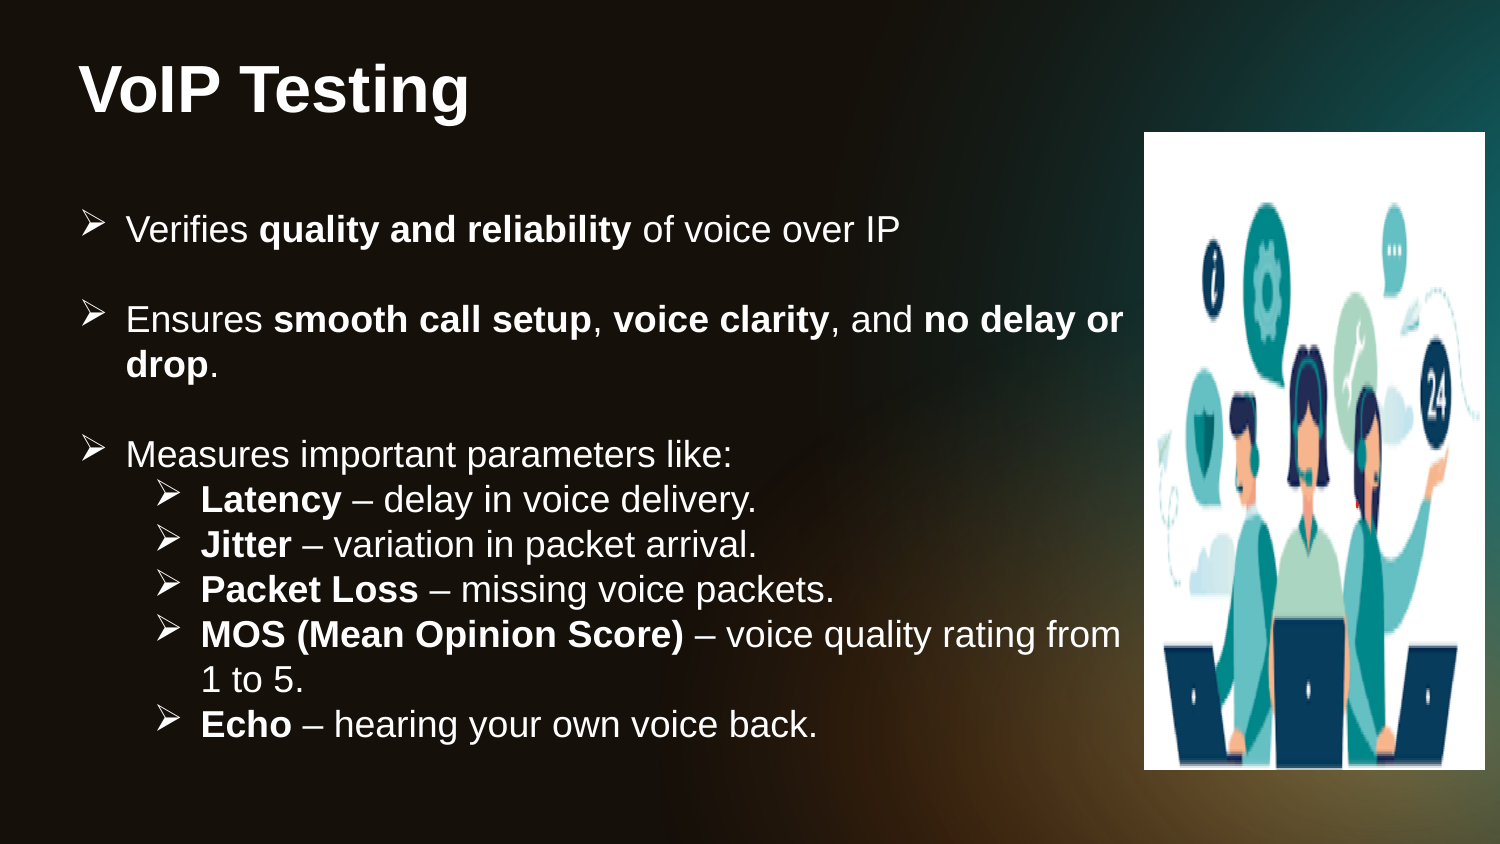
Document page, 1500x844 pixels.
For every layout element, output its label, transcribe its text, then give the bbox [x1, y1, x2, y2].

text_box VoIP Testing Verifies quality and reliability of voice over IP Ensures smooth call setup, voice clarity, and no delay or drop. Measures important parameters like: Latency – delay in voice delivery. Jitter – variation in packet arrival. Packet Loss – missing voice packets. MOS (Mean Opinion Score) – voice quality rating from 1 to 5. Echo – hearing your own voice back. [63, 38, 1145, 844]
picture [719, 0, 1500, 844]
